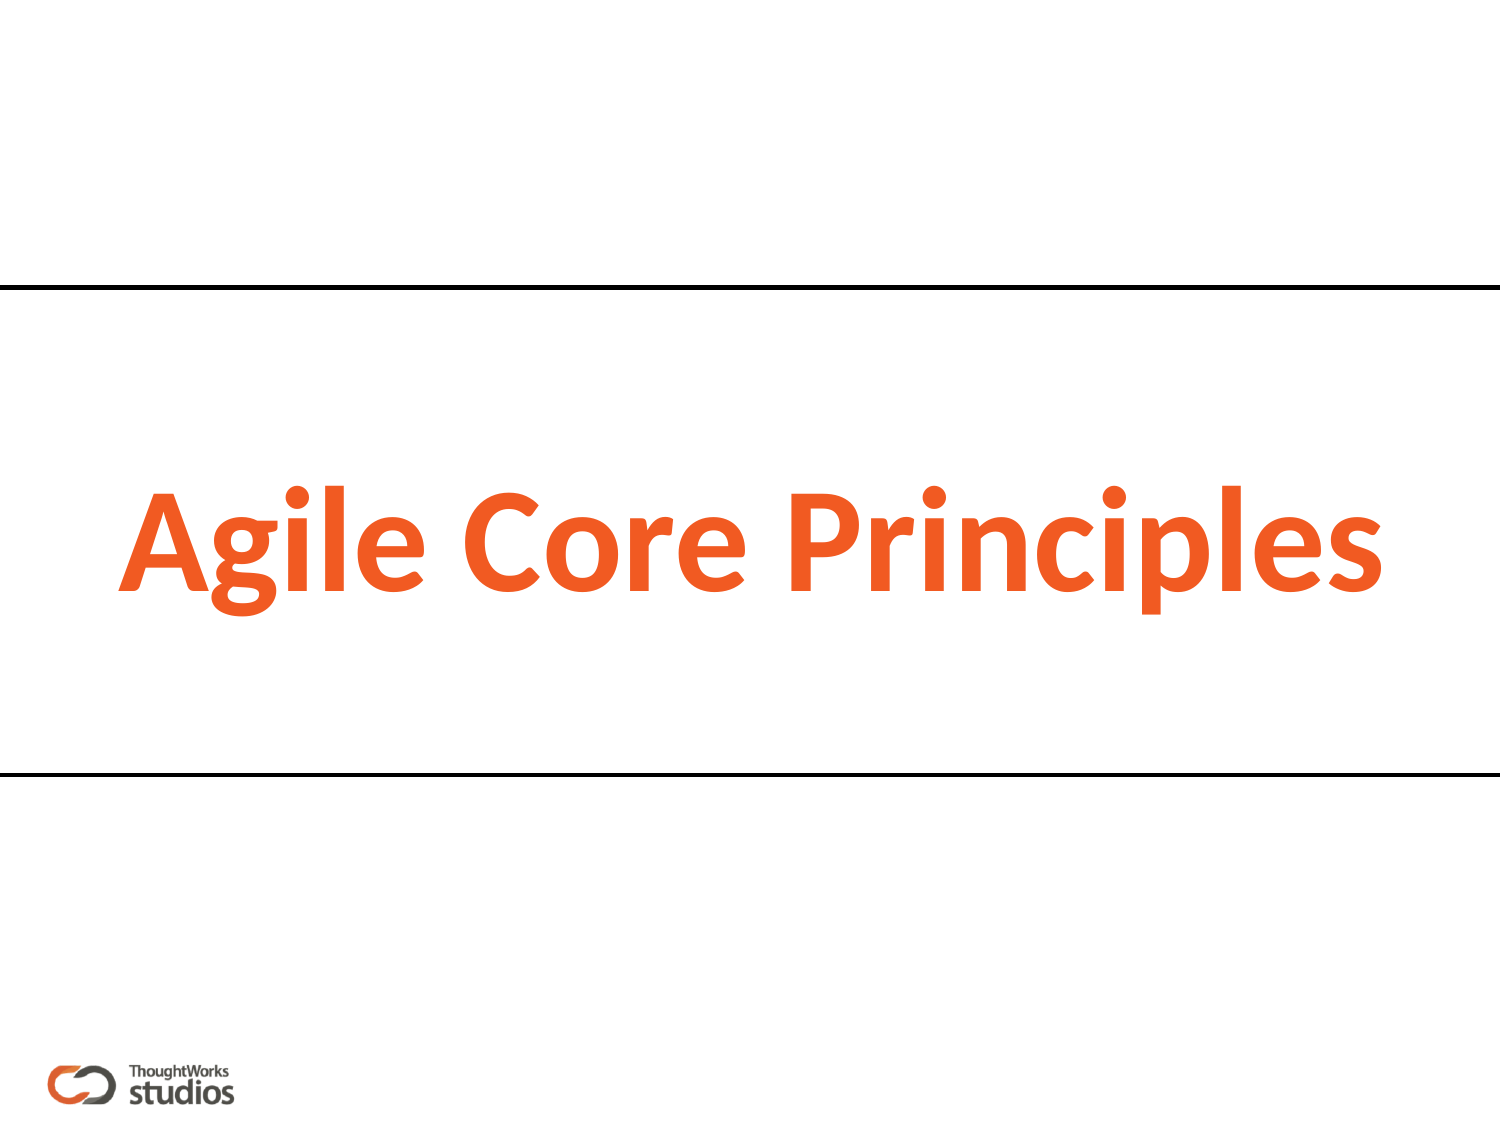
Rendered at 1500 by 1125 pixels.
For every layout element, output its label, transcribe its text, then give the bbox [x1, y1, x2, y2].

title Agile Core Principles [62, 299, 1443, 763]
picture [46, 1063, 235, 1105]
